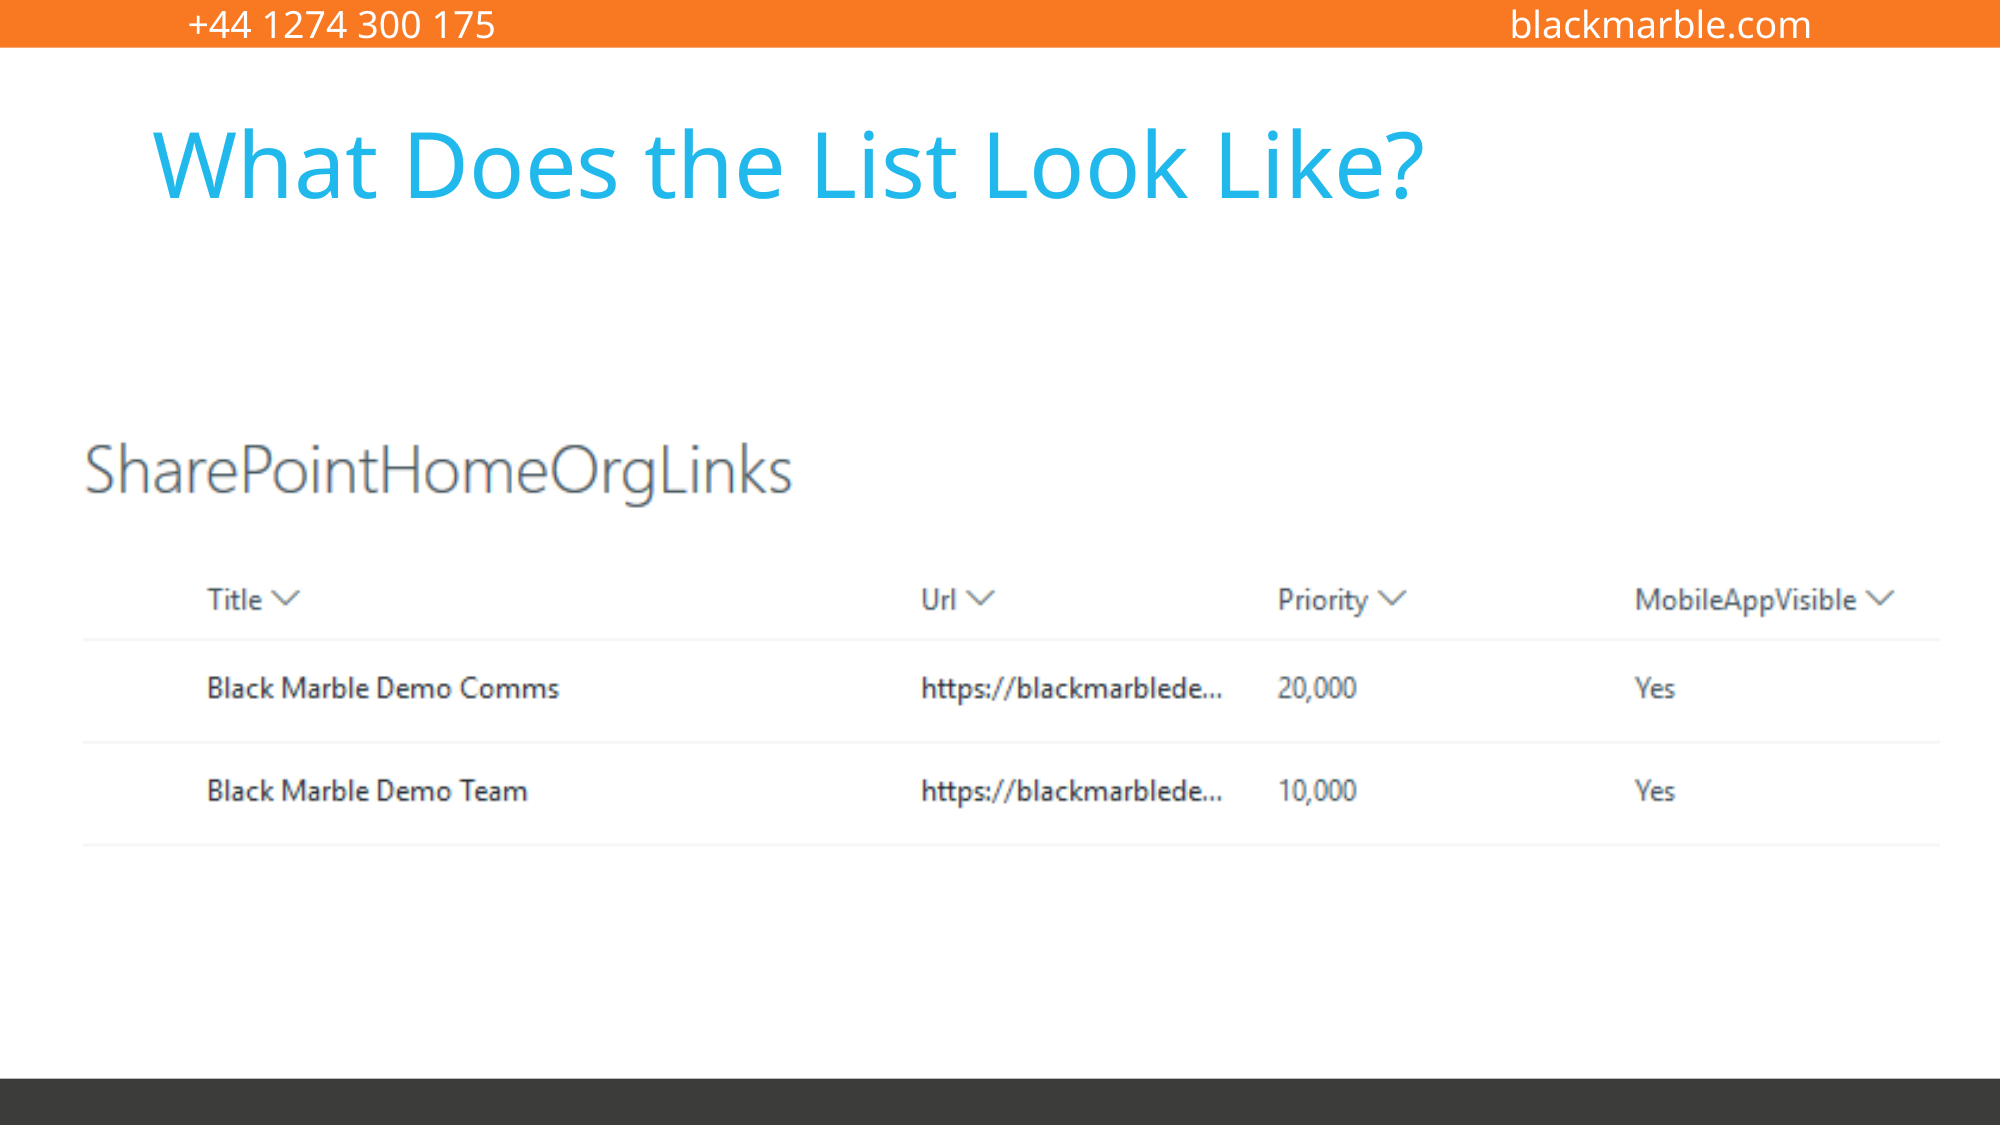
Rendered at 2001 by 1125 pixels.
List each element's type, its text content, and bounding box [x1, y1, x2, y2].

title What Does the List Look Like? [137, 59, 1863, 278]
picture [60, 429, 1940, 866]
